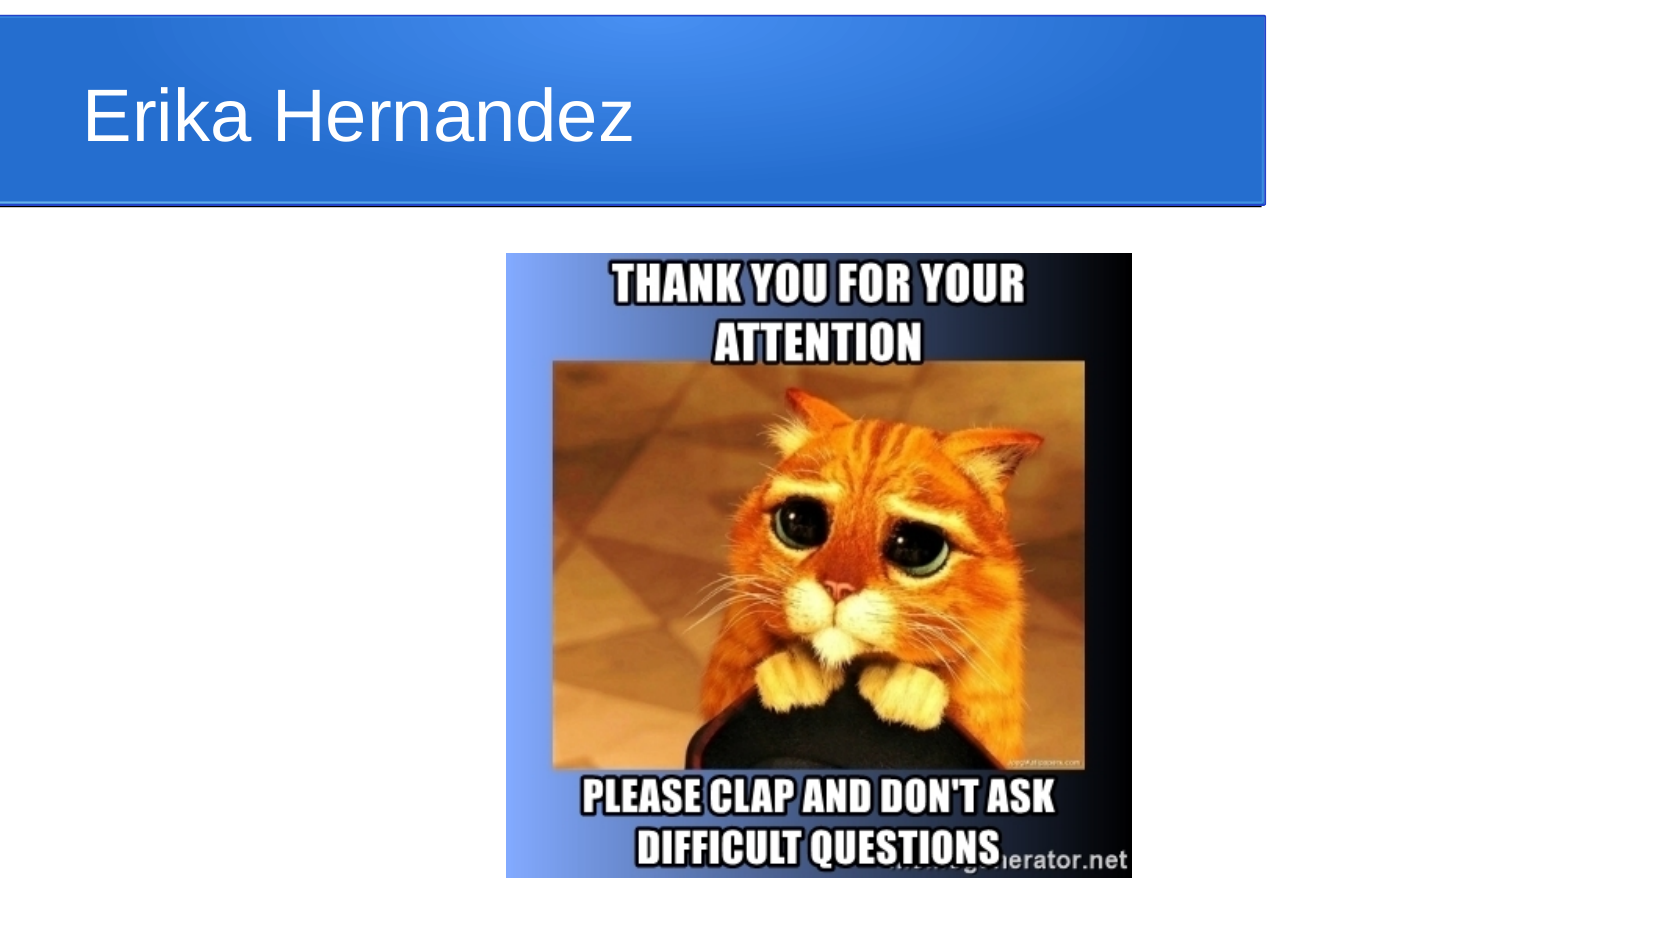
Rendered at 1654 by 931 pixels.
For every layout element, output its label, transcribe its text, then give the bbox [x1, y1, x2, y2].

text_box Erika Hernandez [82, 35, 1235, 189]
text_box Thank you! [82, 224, 1571, 764]
picture [0, 13, 1269, 211]
picture [506, 252, 1132, 879]
